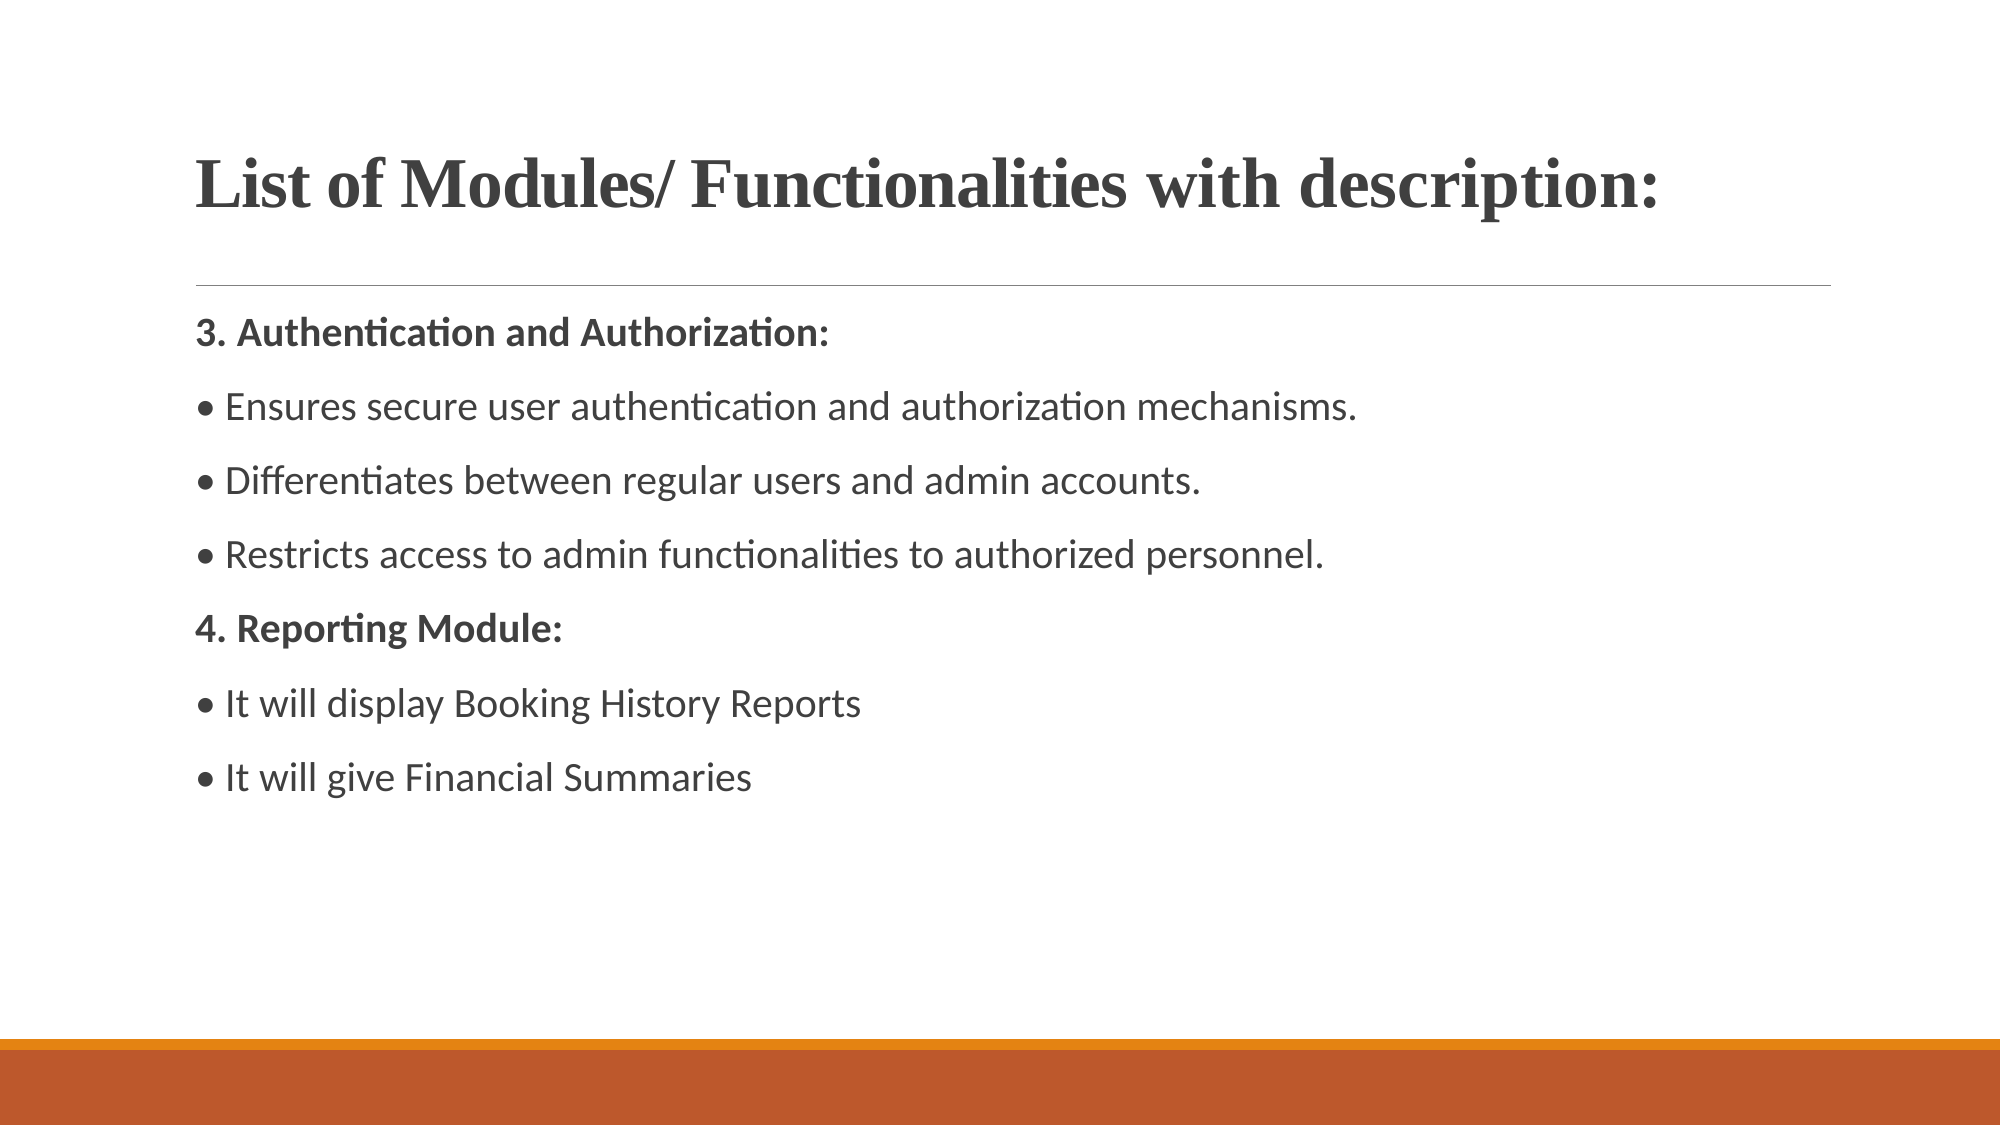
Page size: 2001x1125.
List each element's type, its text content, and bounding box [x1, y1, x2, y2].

list 3. Authentication and Authorization: • Ensures secure user authentication and authorization mechanisms. • Differentiates between regular users and admin accounts. • Restricts access to admin functionalities to authorized personnel. 4. Reporting Module: • It will display Booking History Reports • It will give Financial Summaries [180, 302, 1830, 963]
title List of Modules/ Functionalities with description: [180, 97, 1830, 302]
